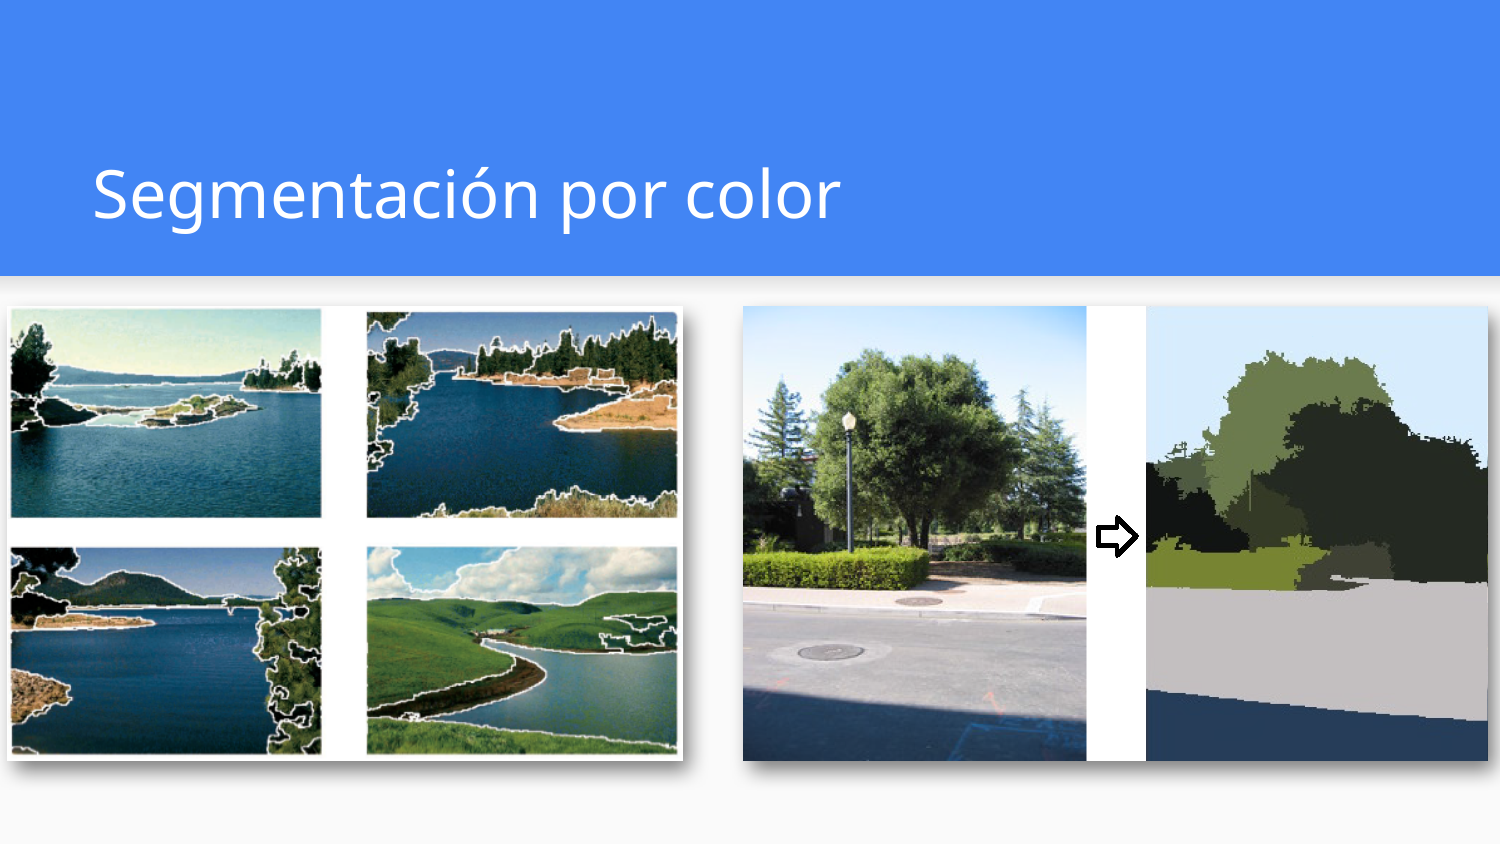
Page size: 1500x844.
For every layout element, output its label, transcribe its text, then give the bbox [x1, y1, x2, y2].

picture [743, 306, 1488, 762]
picture [7, 306, 683, 762]
title Segmentación por color [77, 121, 1427, 248]
